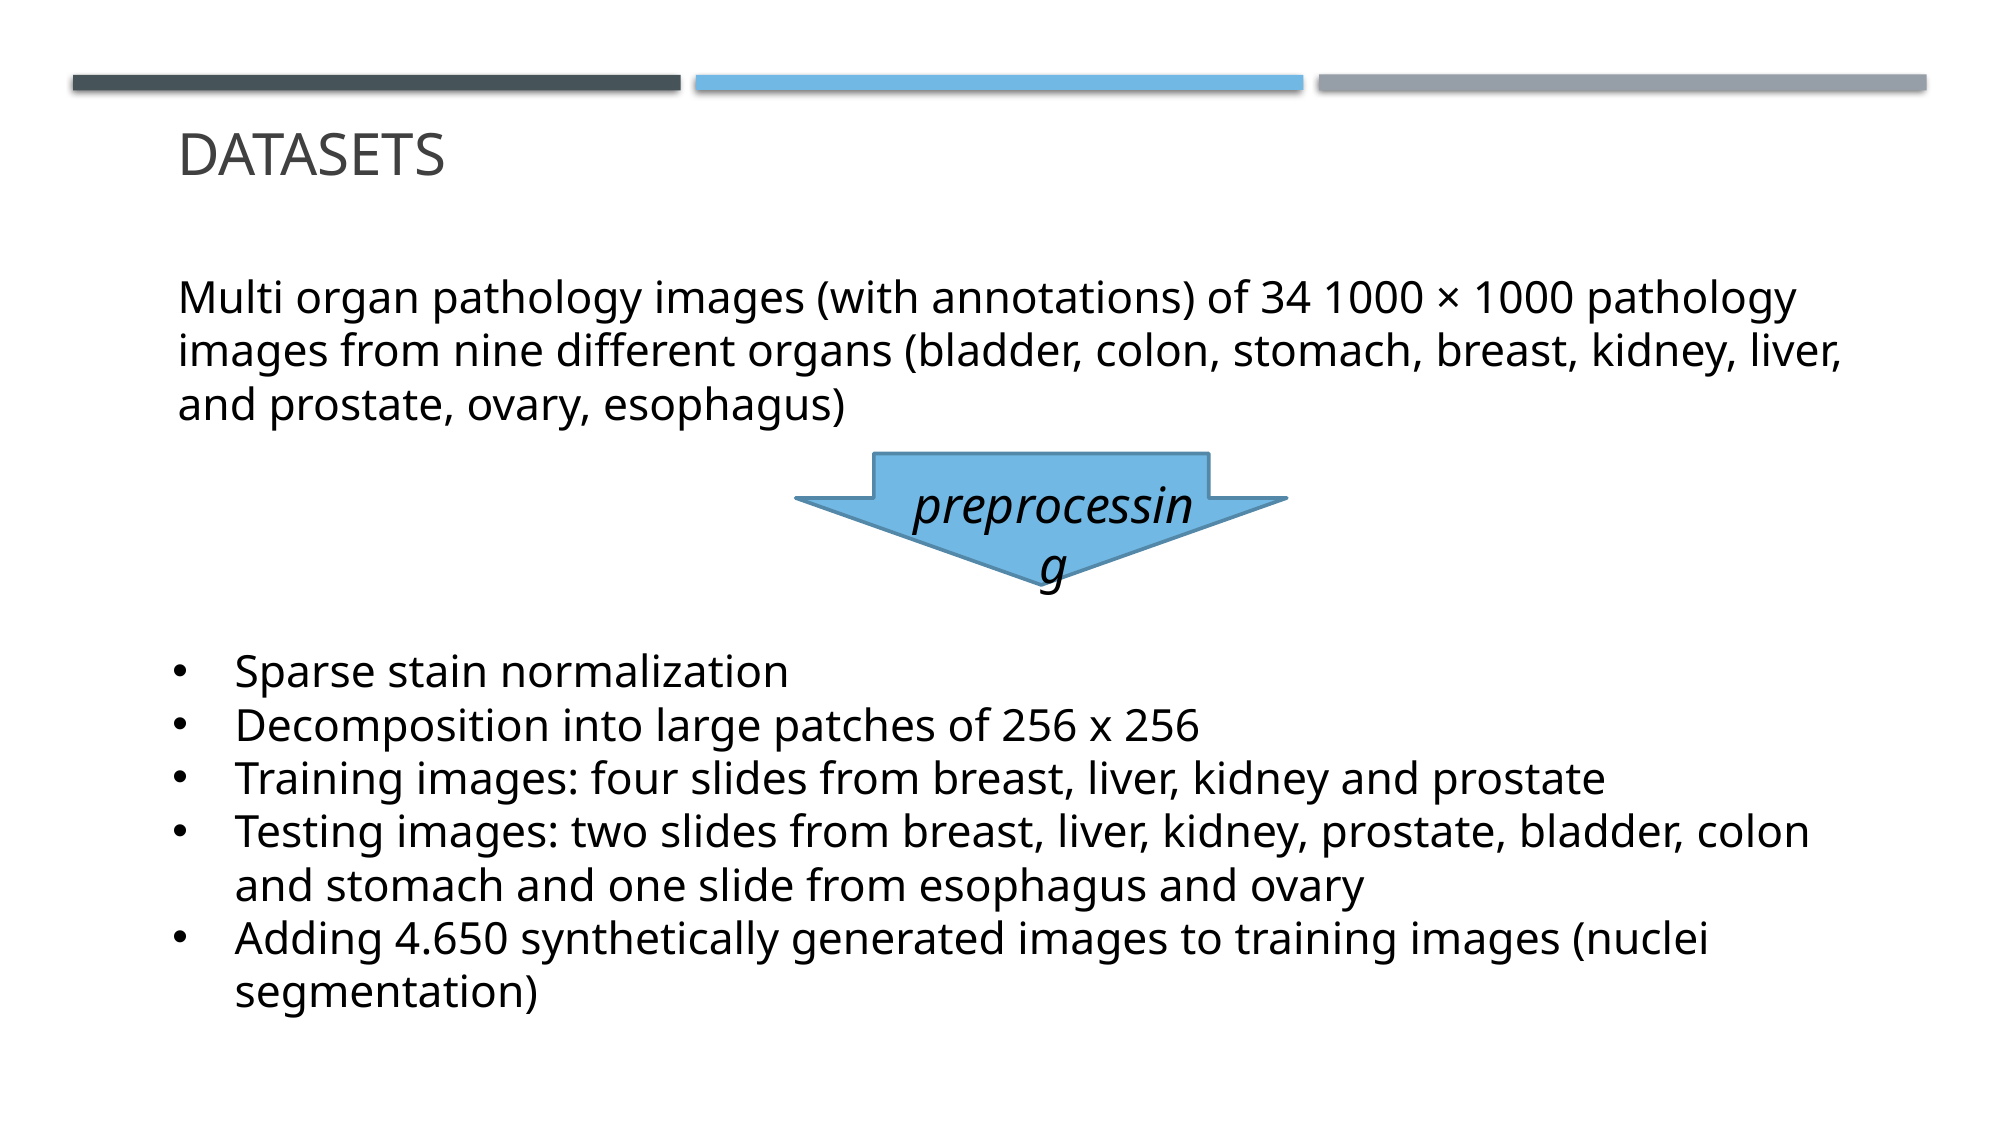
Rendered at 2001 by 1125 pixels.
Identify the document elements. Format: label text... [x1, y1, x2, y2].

text_box preprocessing [885, 466, 1223, 601]
text_box Multi organ pathology images (with annotations) of 34 1000 × 1000 pathology images from nine different organs (bladder, colon, stomach, breast, kidney, liver, and prostate, ovary, esophagus) [157, 248, 1925, 486]
title Datasets [157, 97, 1502, 223]
text_box [793, 451, 1211, 532]
text_box Sparse stain normalization Decomposition into large patches of 256 x 256 Training images: four slides from breast, liver, kidney and prostate Testing images: two slides from breast, liver, kidney, prostate, bladder, colon and stomach and one slide from esophagus and ovary Adding 4.650 synthetically generated images to training images (nuclei segmentation) [157, 635, 1899, 1024]
text_box [1223, 496, 1289, 523]
